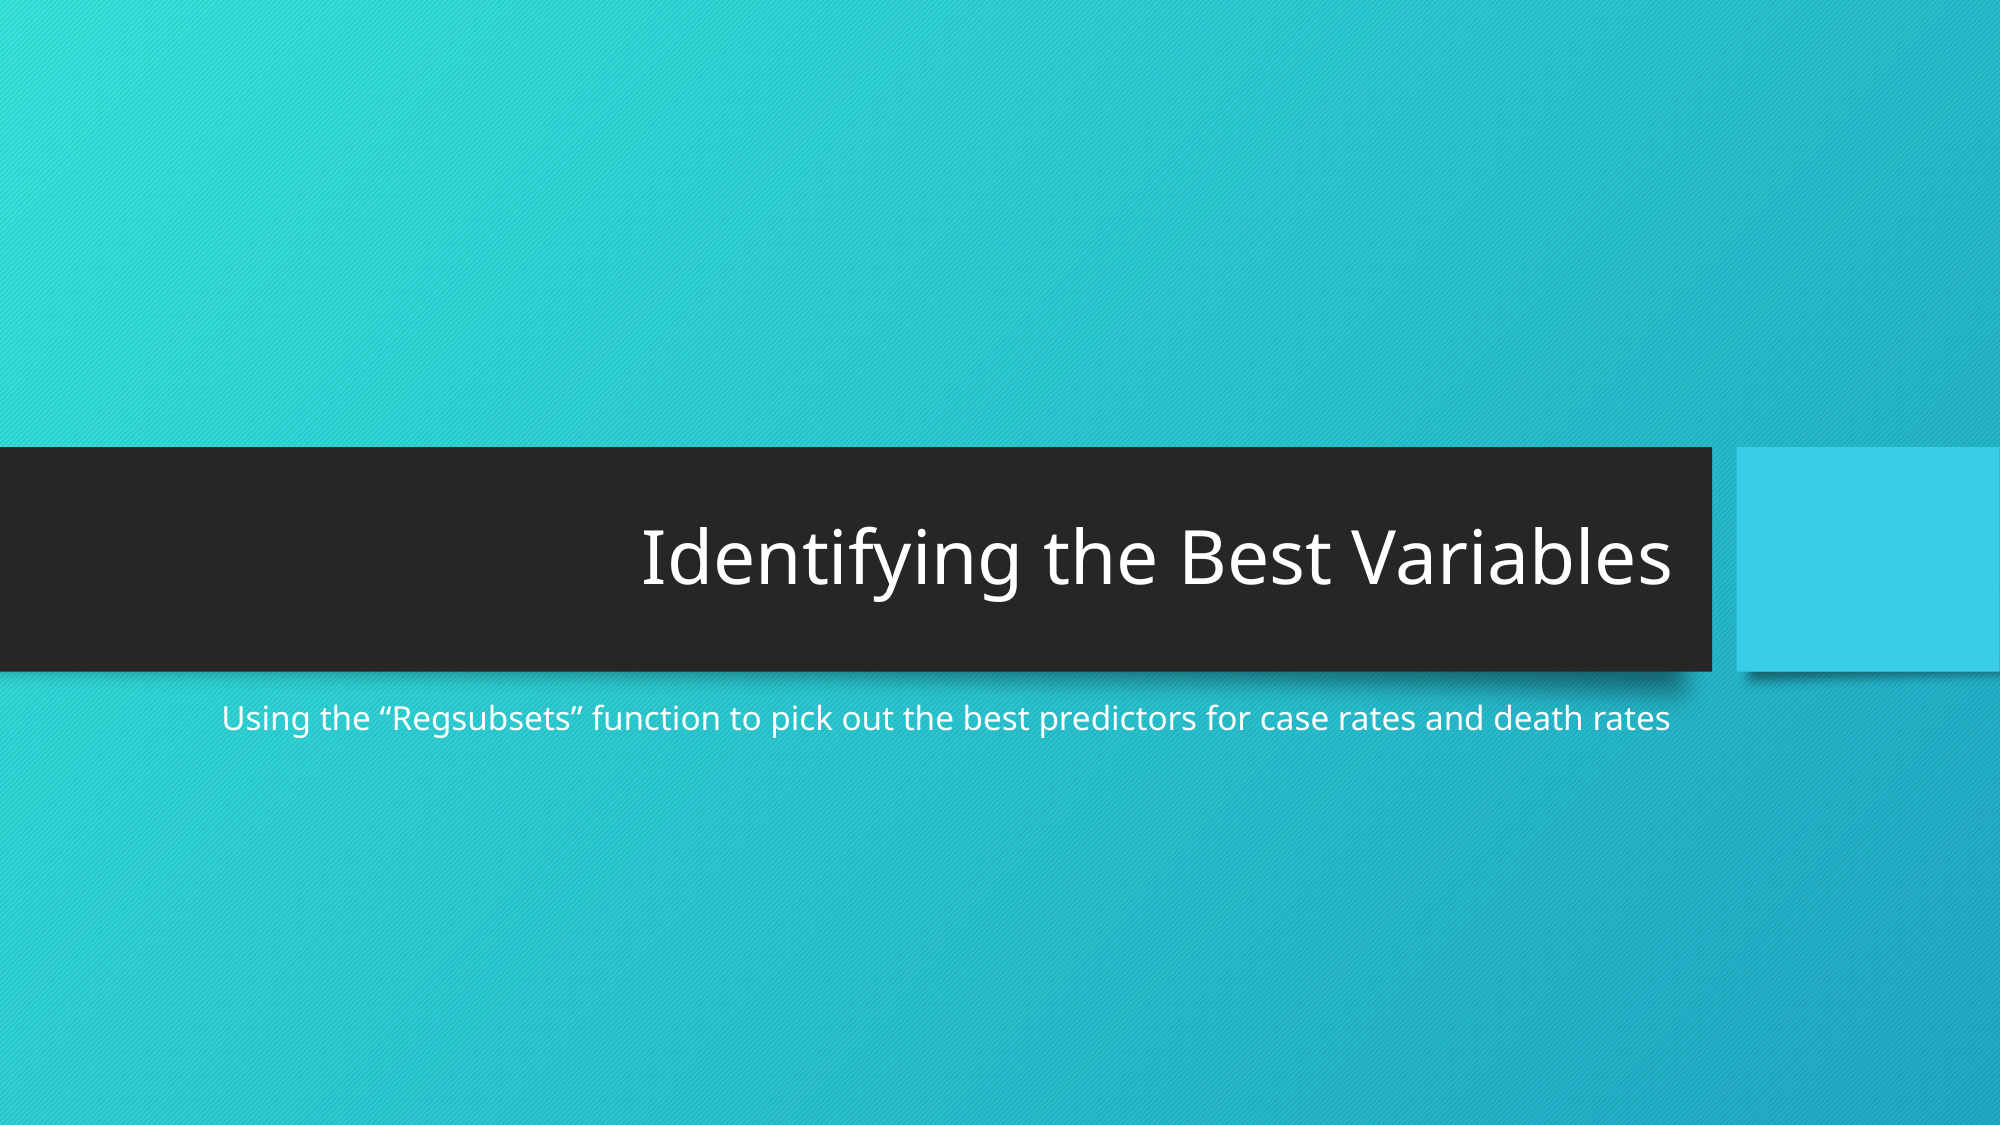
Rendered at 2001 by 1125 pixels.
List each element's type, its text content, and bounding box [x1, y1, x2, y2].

picture [0, 672, 1713, 724]
list Using the “Regsubsets” function to pick out the best predictors for case rates and death rates [111, 694, 1689, 974]
picture [1736, 672, 2000, 695]
title Identifying the Best Variables [111, 470, 1689, 650]
